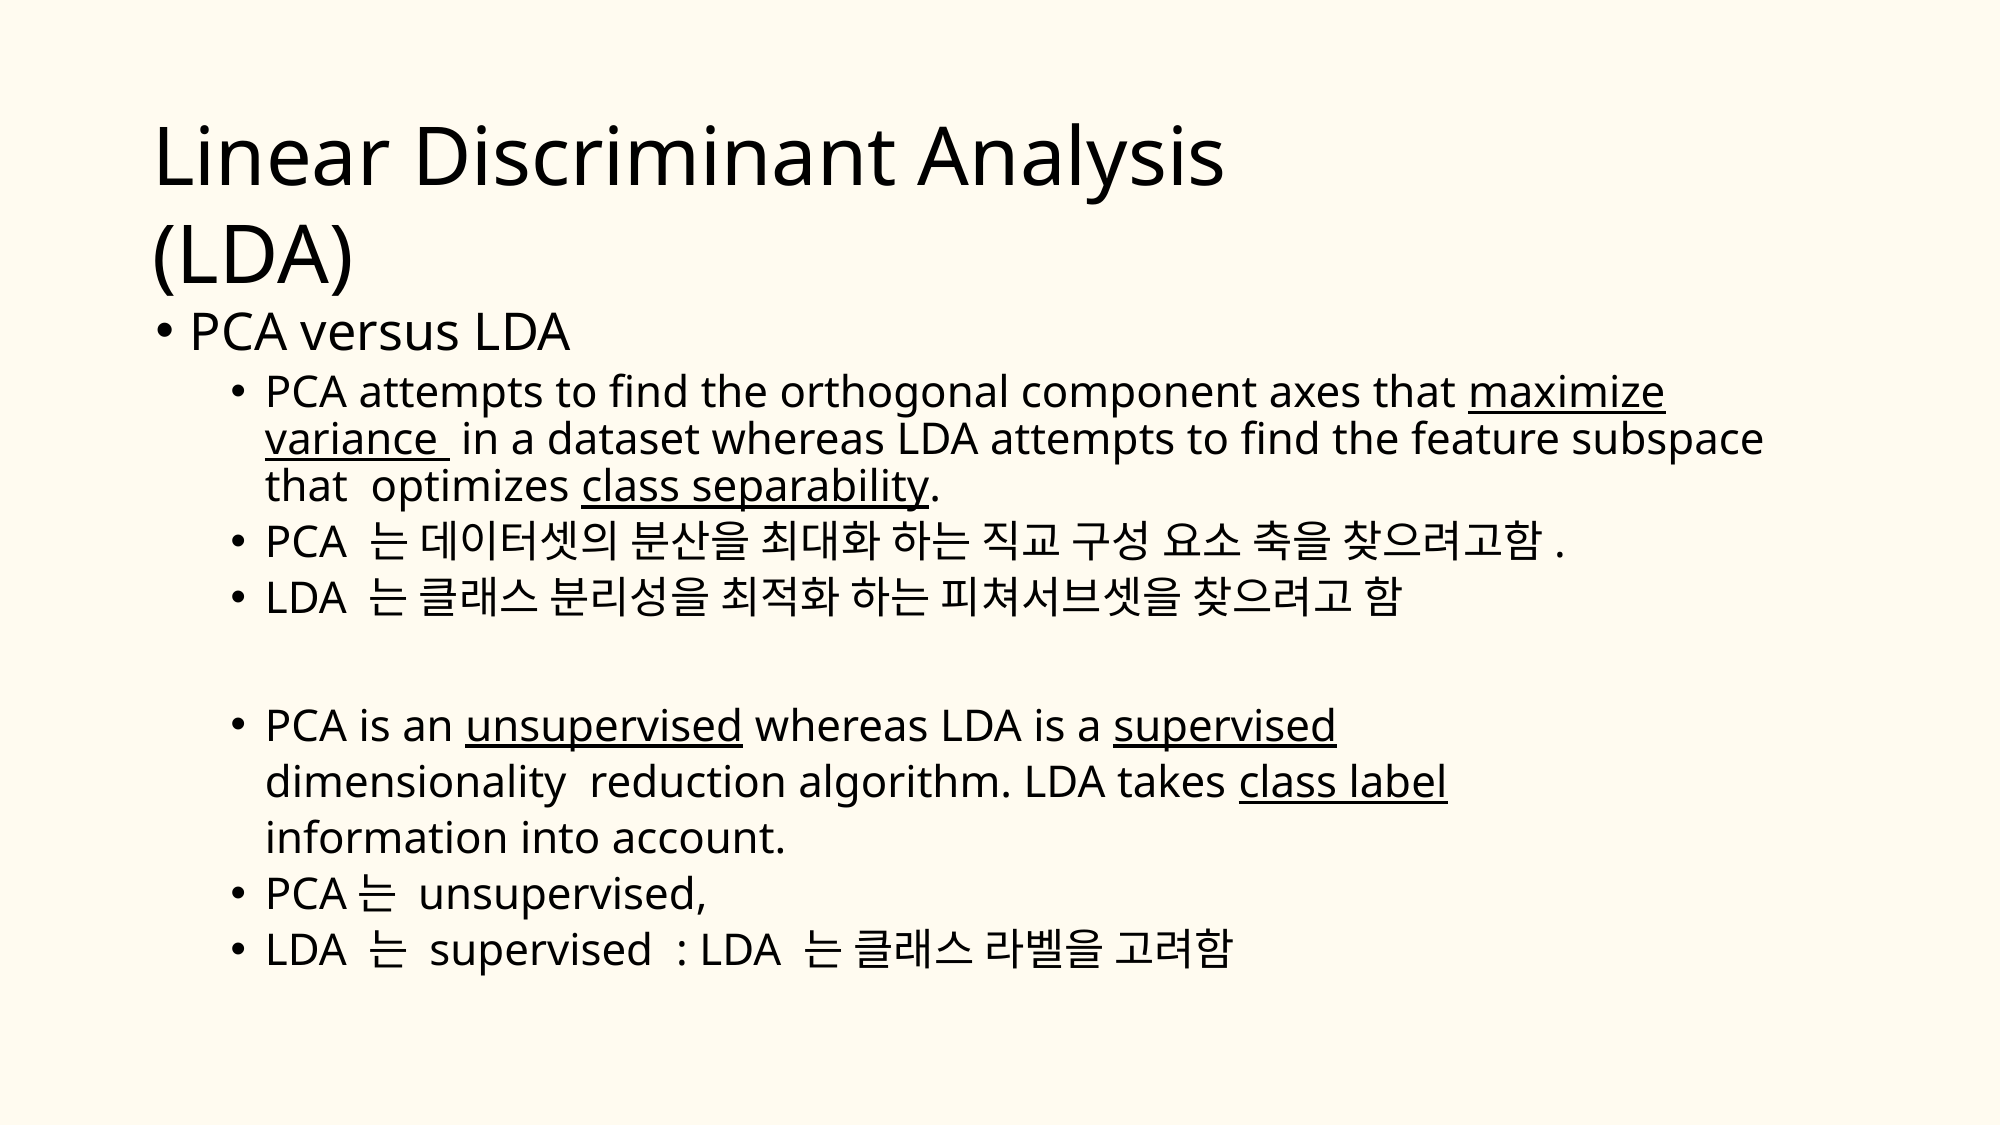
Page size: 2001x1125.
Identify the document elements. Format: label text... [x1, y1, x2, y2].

title Linear Discriminant Analysis (LDA) [150, 102, 1450, 296]
text_box PCA versus LDA PCA attempts to find the orthogonal component axes that maximize variance in a dataset whereas LDA attempts to find the feature subspace that optimizes class separability. PCA 는 데이터셋의 분산을 최대화 하는 직교 구성 요소 축을 찾으려고함. LDA 는 클래스 분리성을 최적화 하는 피쳐서브셋을 찾으려고 함 PCA is an unsupervised whereas LDA is a supervised dimensionality reduction algorithm. LDA takes class label information into account. PCA는 unsupervised, LDA 는 supervised : LDA 는 클래스 라벨을 고려함 [150, 296, 1814, 975]
